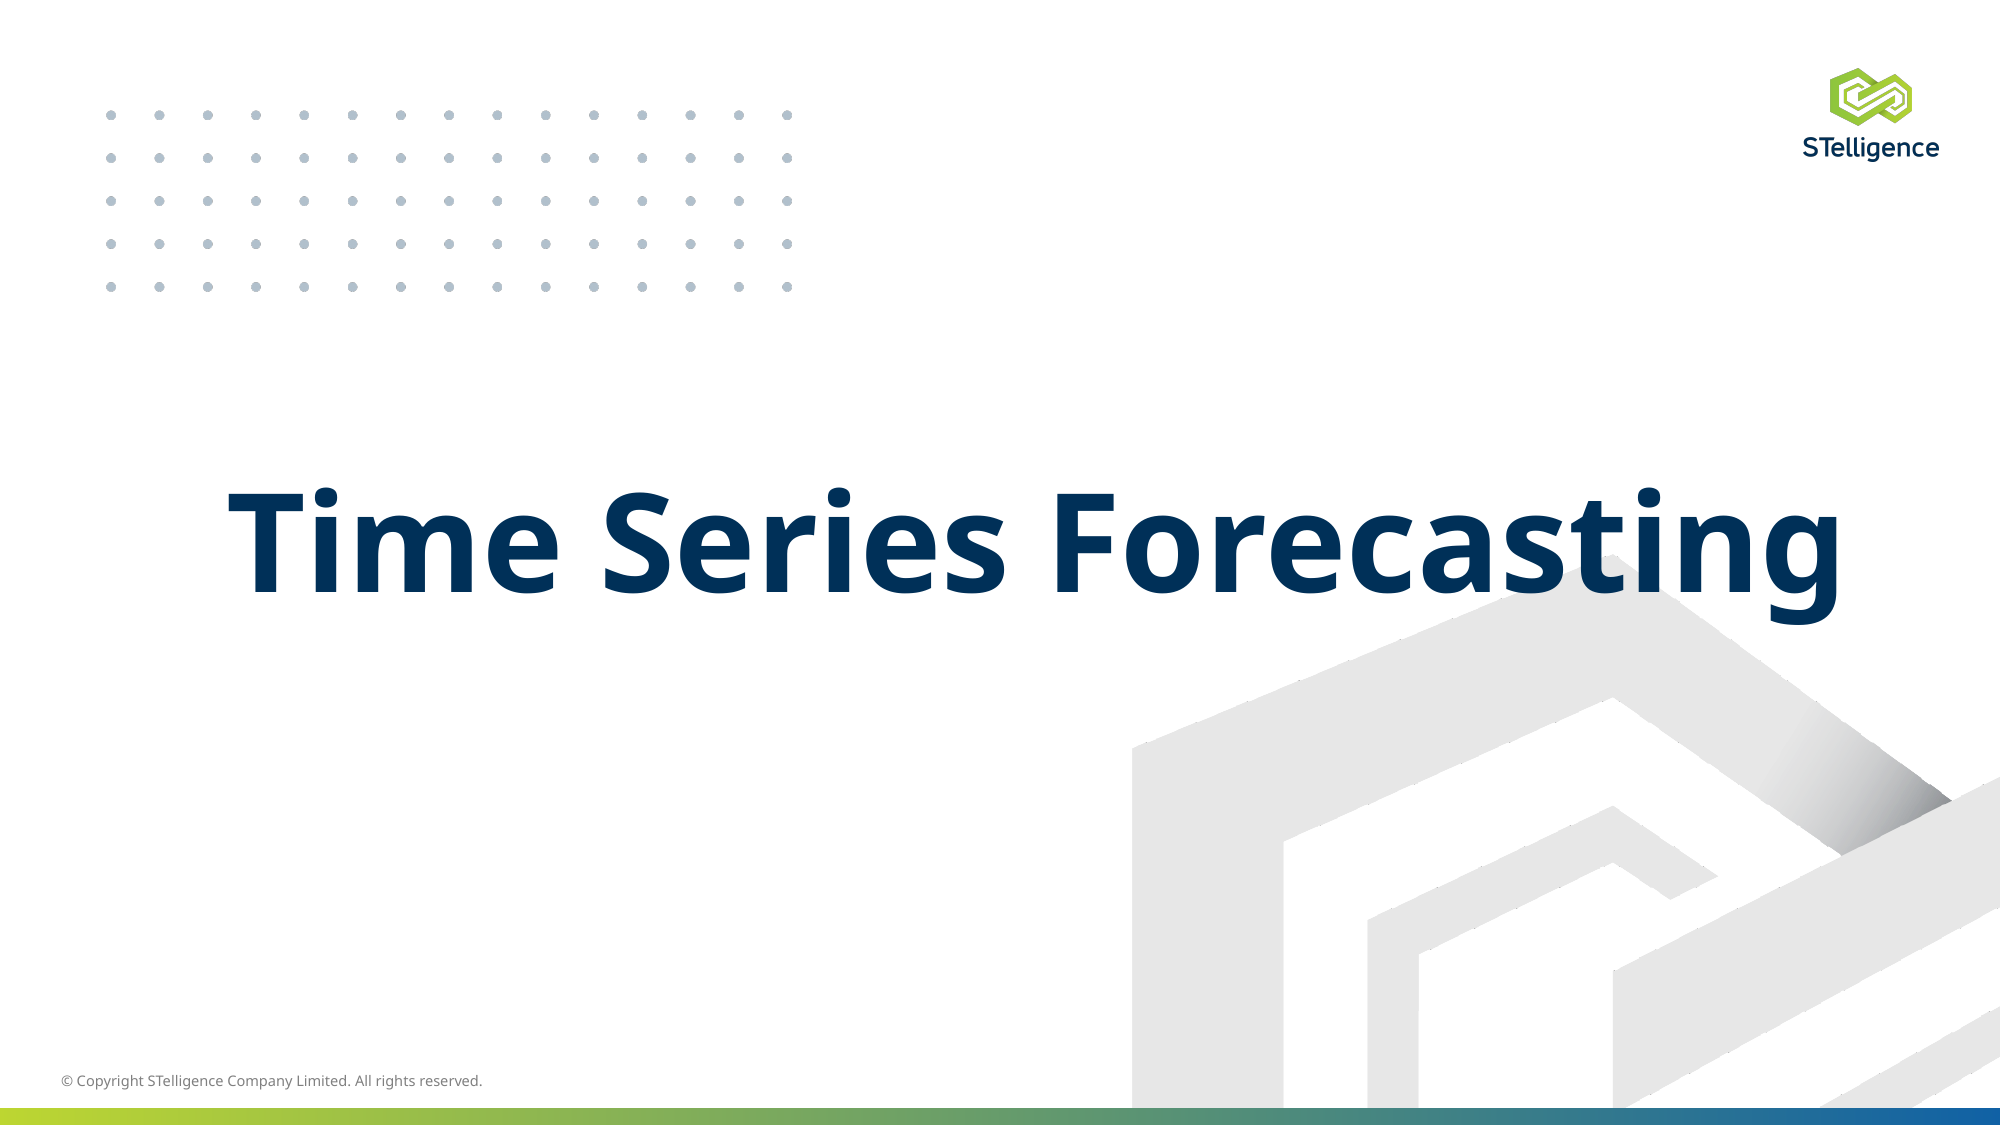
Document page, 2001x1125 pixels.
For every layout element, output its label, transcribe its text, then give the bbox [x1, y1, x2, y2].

picture [1803, 68, 1939, 162]
picture [81, 90, 817, 312]
picture [1116, 536, 2000, 1108]
title Time Series Forecasting [211, 453, 1944, 621]
